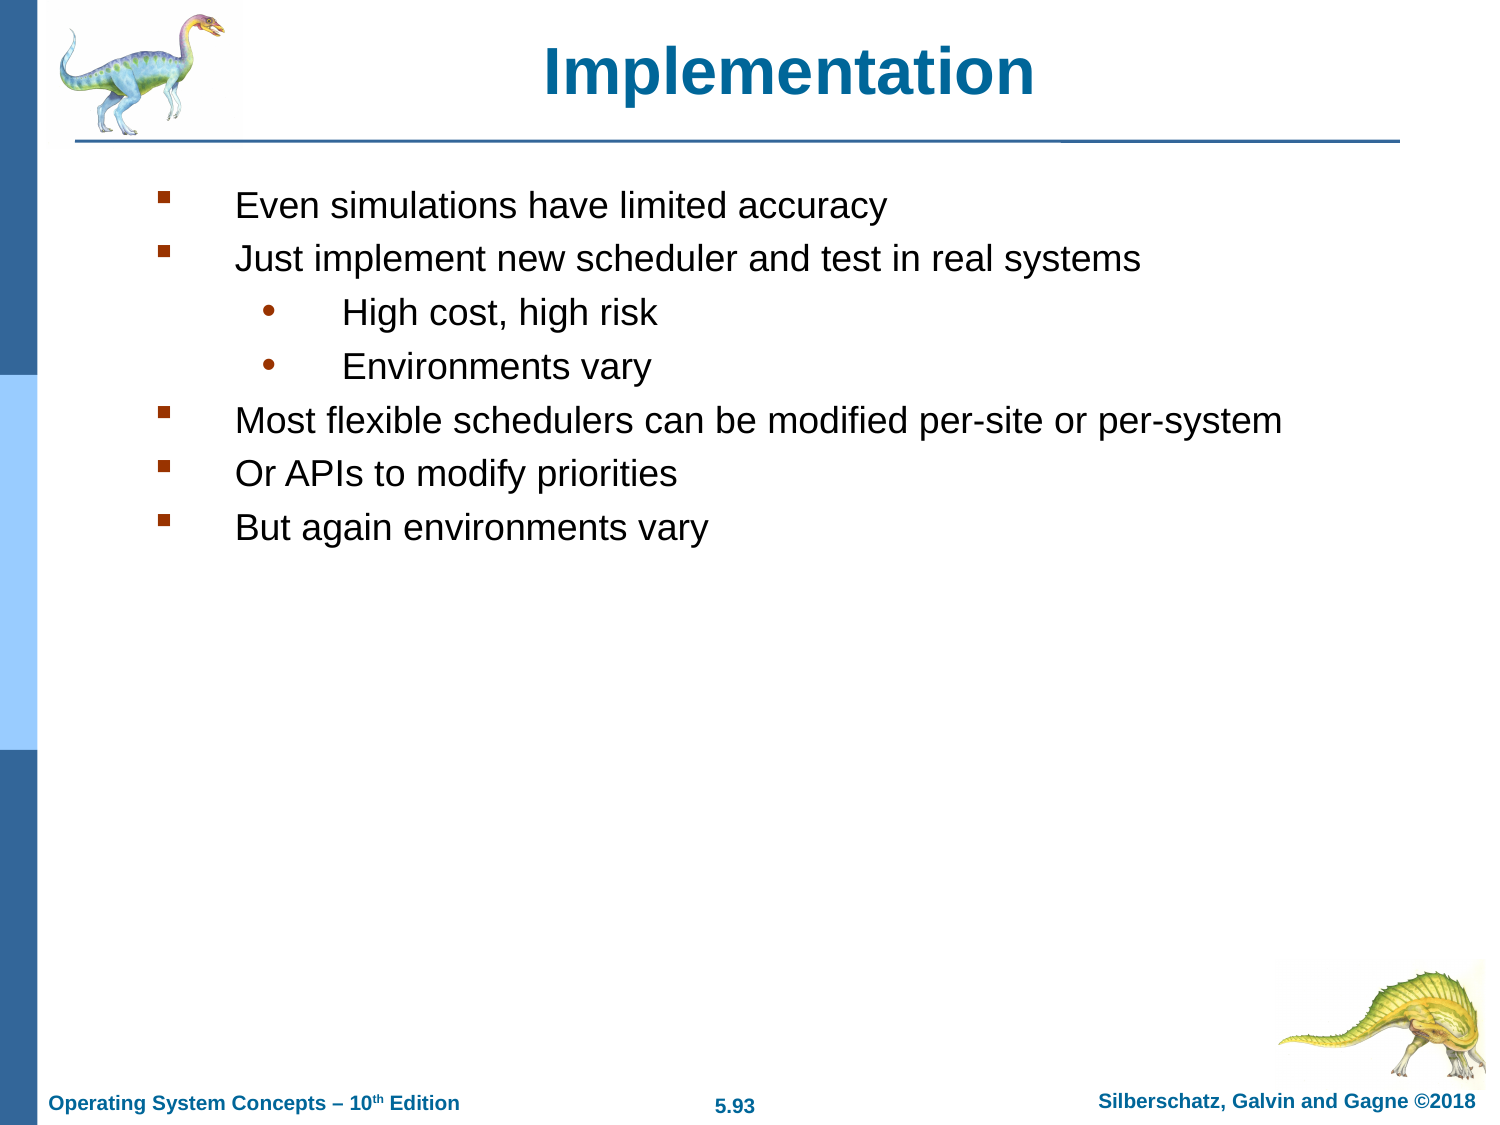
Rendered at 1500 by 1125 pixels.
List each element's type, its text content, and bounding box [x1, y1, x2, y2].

text_box Even simulations have limited accuracy Just implement new scheduler and test in real systems High cost, high risk Environments vary Most flexible schedulers can be modified per-site or per-system Or APIs to modify priorities But again environments vary [139, 173, 1375, 917]
picture [1275, 959, 1486, 1090]
picture [46, 0, 243, 149]
title Implementation [230, 20, 1350, 115]
